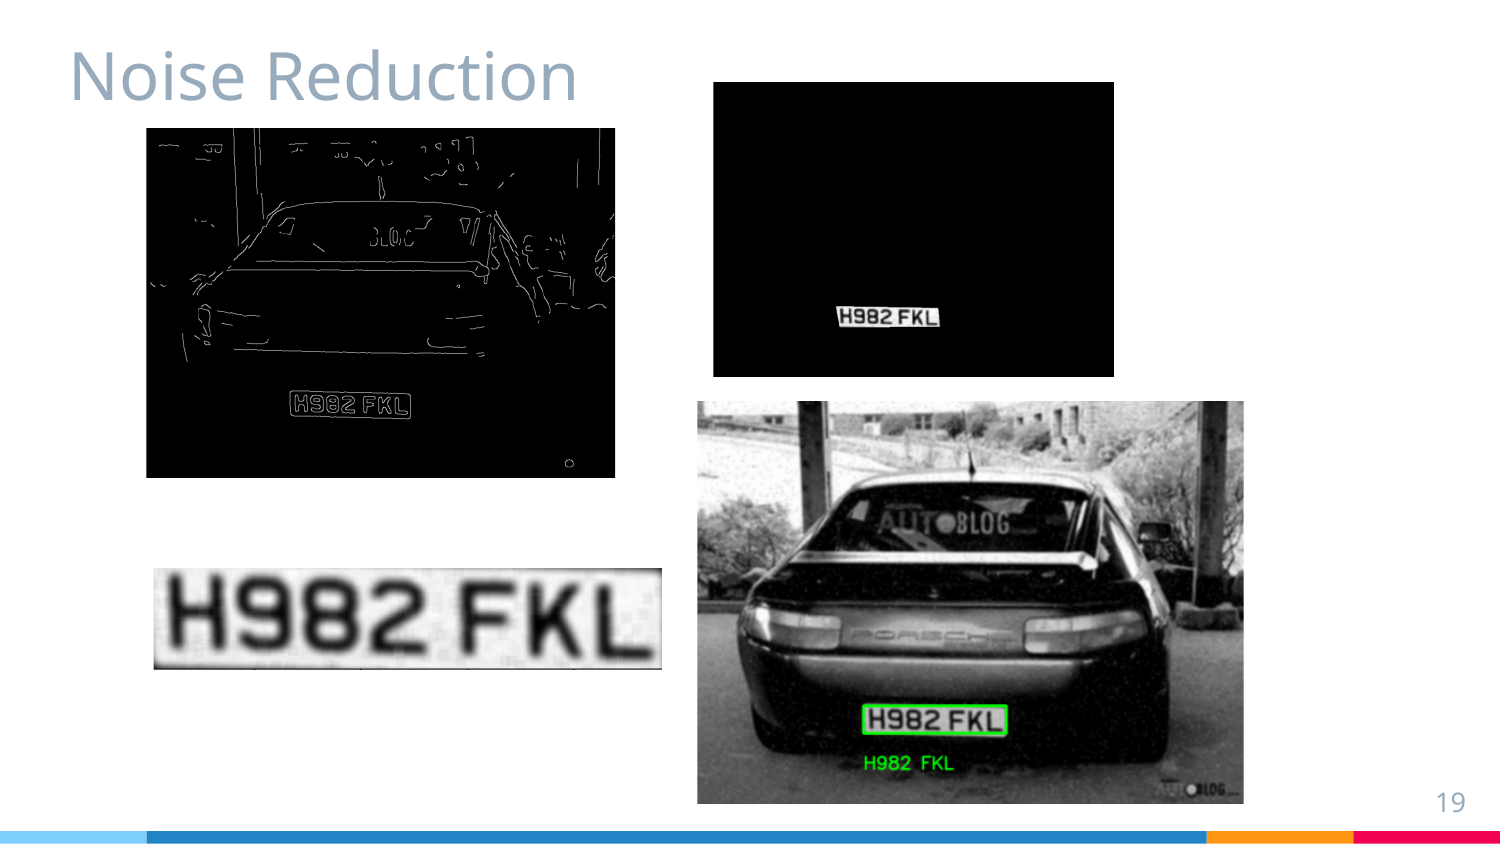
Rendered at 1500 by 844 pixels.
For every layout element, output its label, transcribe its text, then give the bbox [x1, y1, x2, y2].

picture [697, 400, 1244, 805]
picture [713, 82, 1115, 378]
title Noise Reduction [53, 26, 1115, 130]
slide_number 19 [1391, 770, 1482, 822]
picture [146, 127, 616, 478]
picture [153, 568, 663, 670]
